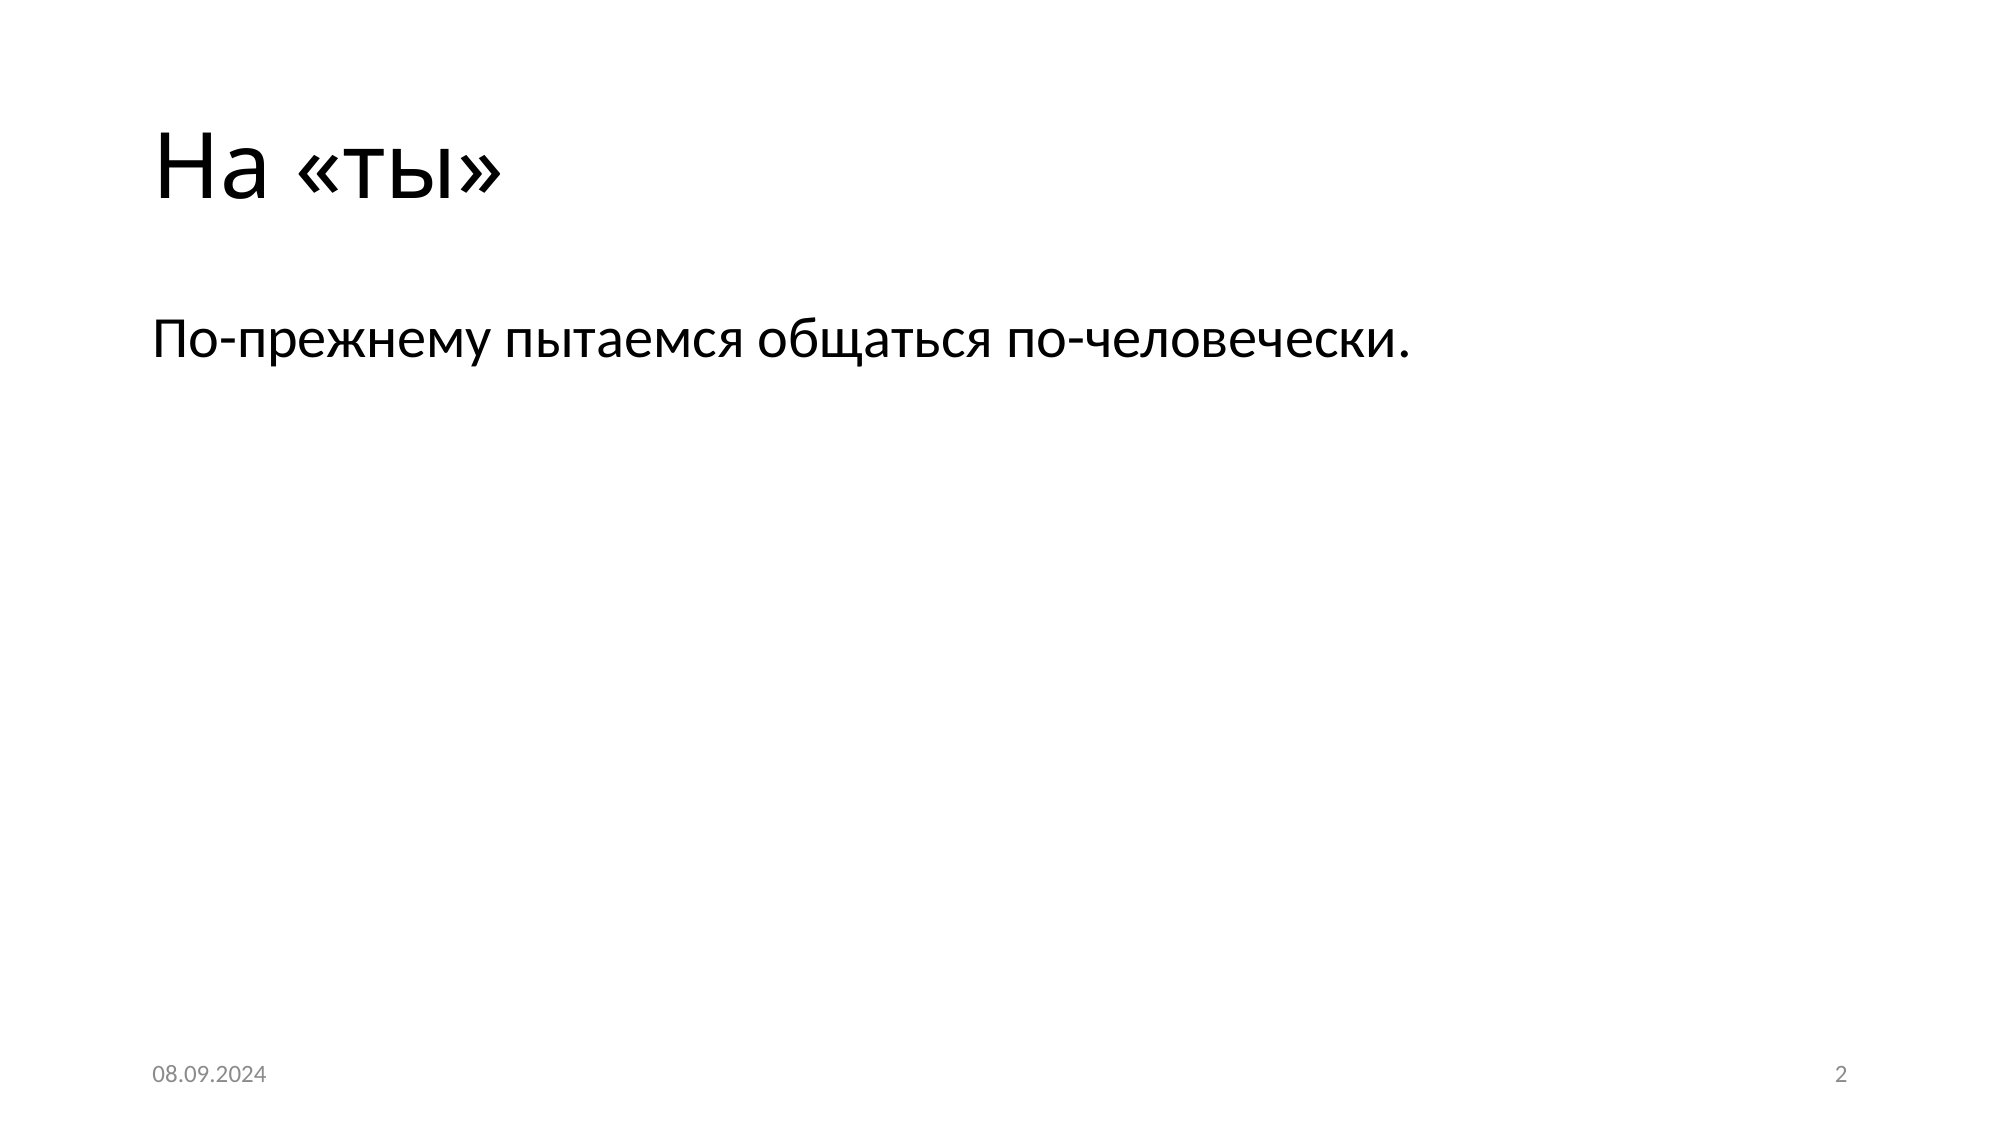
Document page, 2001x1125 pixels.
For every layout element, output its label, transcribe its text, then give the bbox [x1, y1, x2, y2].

title На «ты» [137, 59, 1863, 278]
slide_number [137, 1042, 588, 1103]
list По-прежнему пытаемся общаться по-человечески. [137, 299, 1863, 1014]
slide_number 2 [1412, 1042, 1863, 1103]
